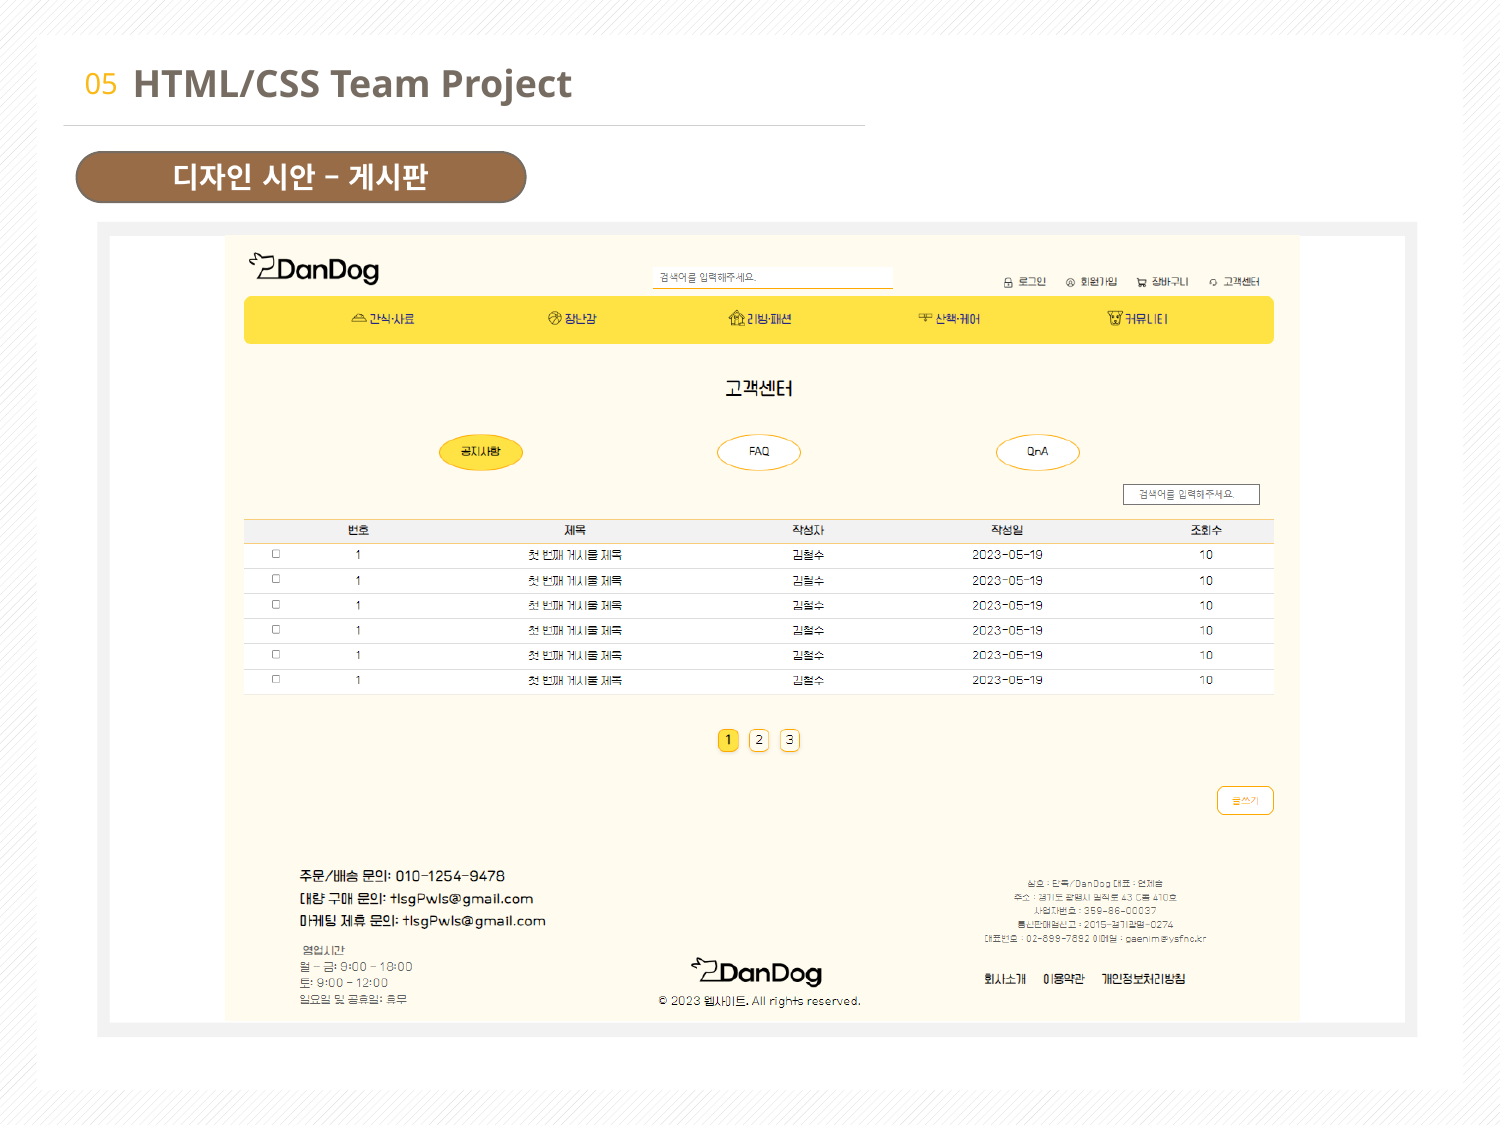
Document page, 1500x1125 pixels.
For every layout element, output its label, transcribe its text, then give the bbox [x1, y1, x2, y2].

list HTML/CSS Team Project [132, 62, 758, 108]
text_box 디자인 시안 – 게시판 [75, 151, 527, 204]
picture [225, 235, 1300, 1021]
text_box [97, 221, 1418, 1038]
list 05 [72, 63, 131, 107]
